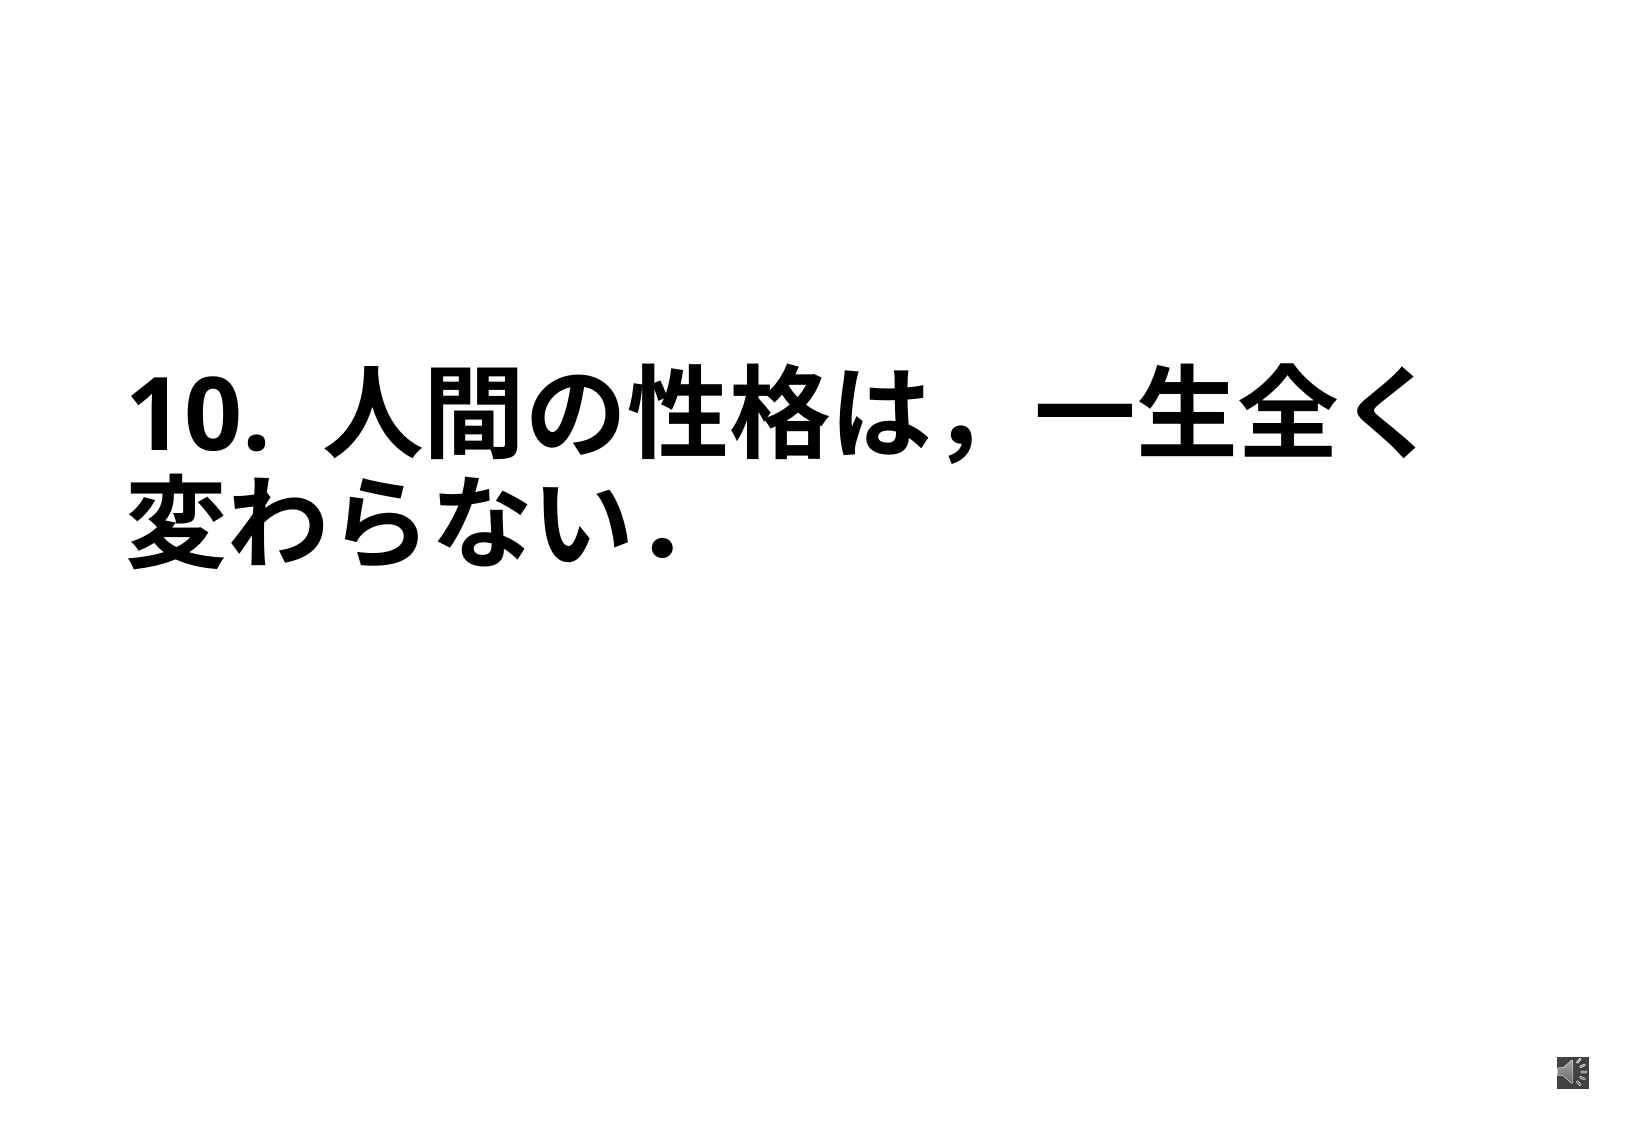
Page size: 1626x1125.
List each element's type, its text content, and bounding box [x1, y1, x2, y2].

picture [1556, 1056, 1590, 1090]
title 10. 人間の性格は，一生全く変わらない． [110, 238, 1513, 707]
